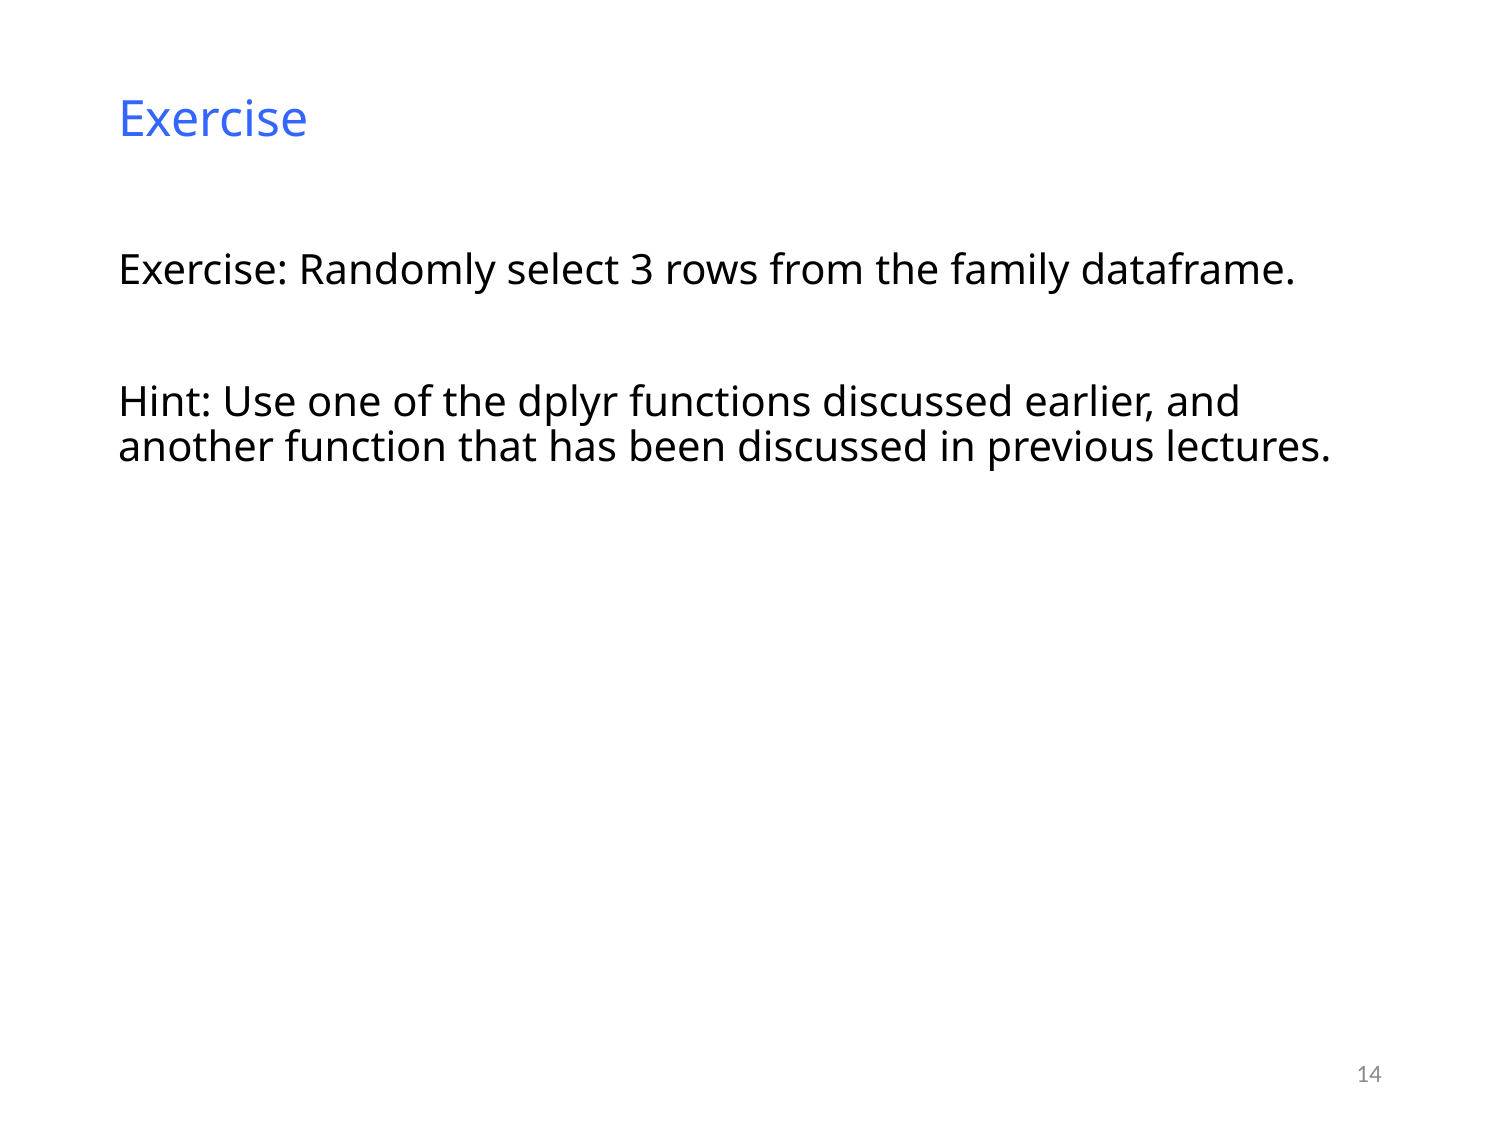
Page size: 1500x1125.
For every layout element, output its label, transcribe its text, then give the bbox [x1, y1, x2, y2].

list Exercise: Randomly select 3 rows from the family dataframe. Hint: Use one of the dplyr functions discussed earlier, and another function that has been discussed in previous lectures. [103, 241, 1397, 1014]
title Exercise [103, 59, 1397, 181]
slide_number 14 [1059, 1042, 1397, 1103]
